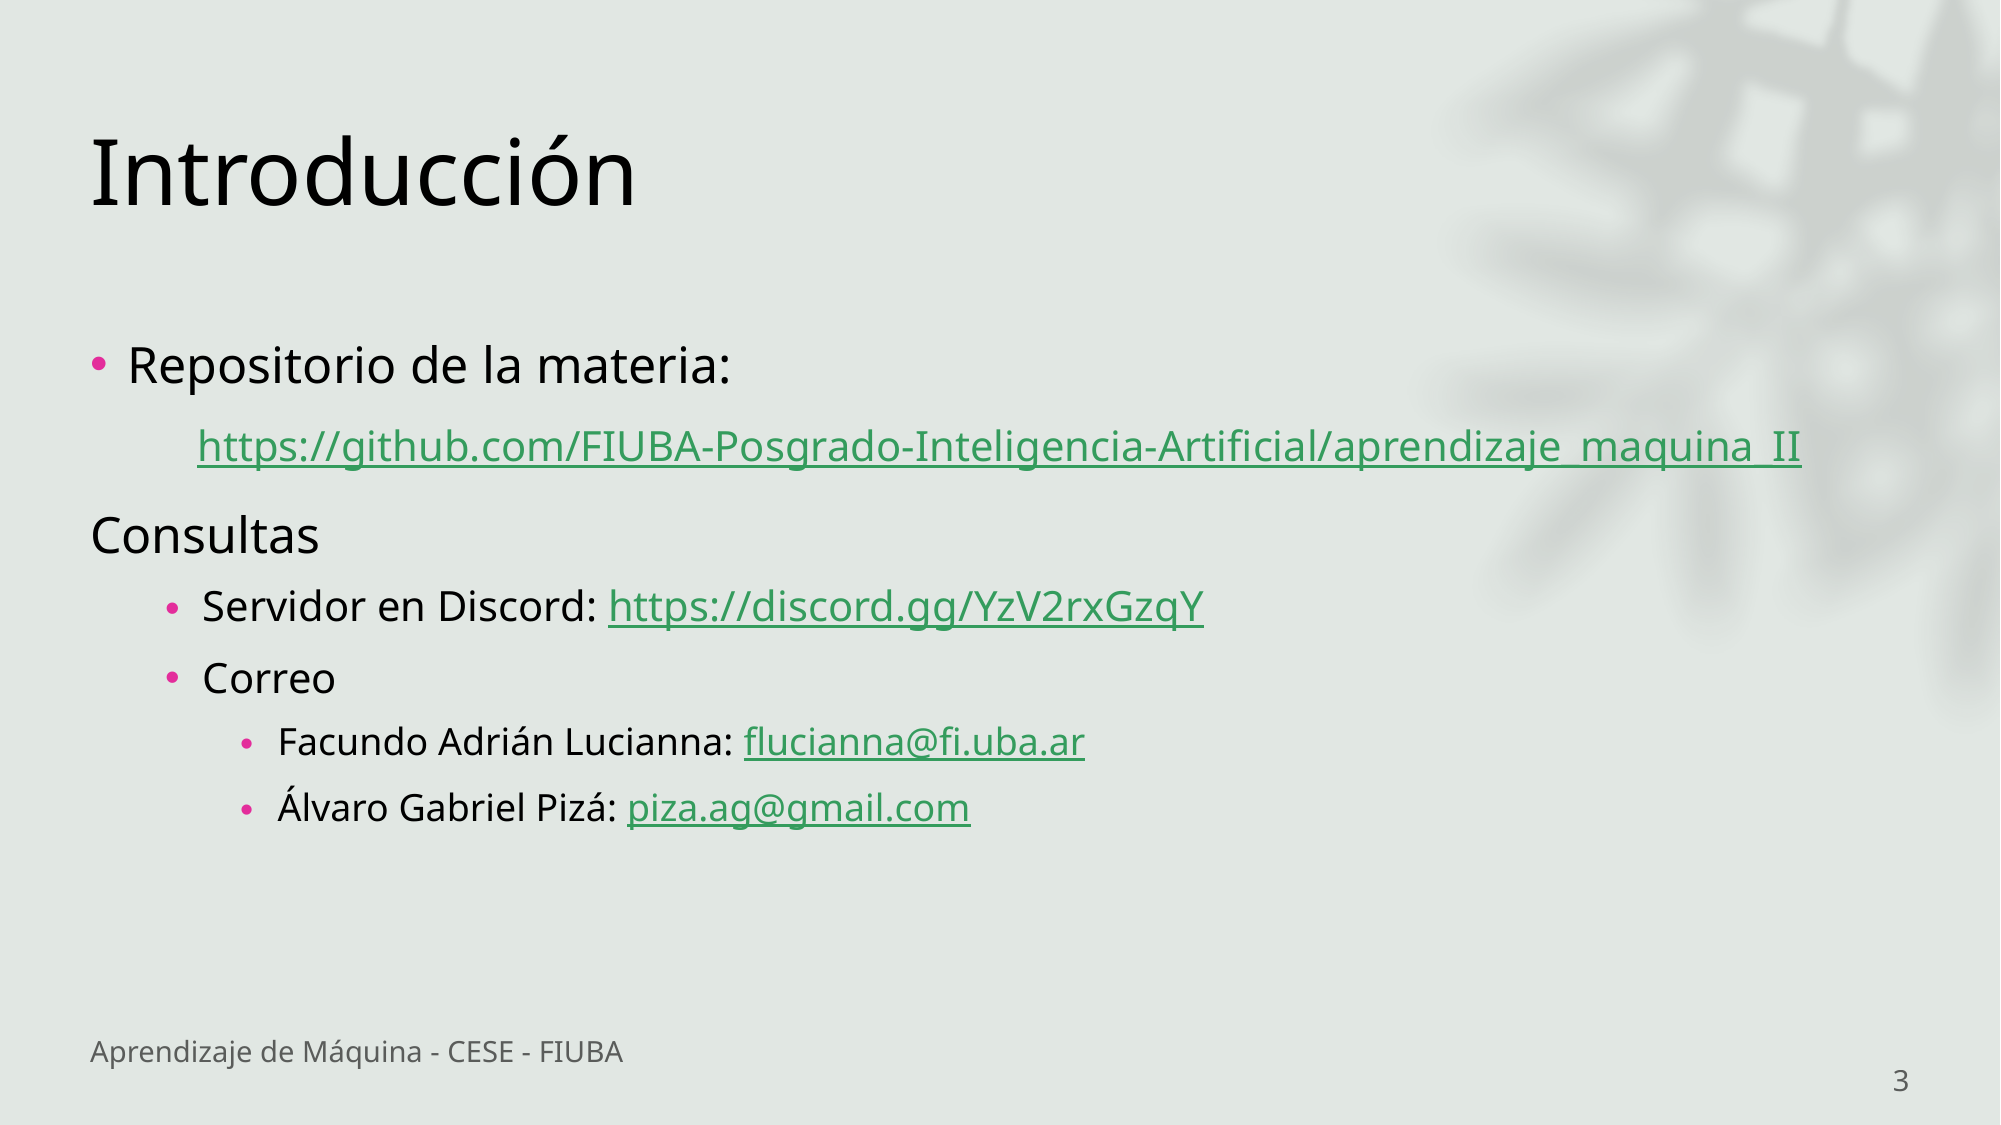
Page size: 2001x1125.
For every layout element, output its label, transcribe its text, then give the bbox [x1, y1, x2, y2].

slide_number 3 [1474, 1052, 1925, 1113]
footer Aprendizaje de Máquina - CESE - FIUBA [75, 1020, 751, 1081]
list Repositorio de la materia: https://github.com/FIUBA-Posgrado-Inteligencia-Artificial/aprendizaje_maquina_II Consultas Servidor en Discord: https://discord.gg/YzV2rxGzqY Correo Facundo Adrián Lucianna: flucianna@fi.uba.ar Álvaro Gabriel Pizá: piza.ag@gmail.com [75, 319, 1925, 1009]
title Introducción [75, 60, 1863, 278]
